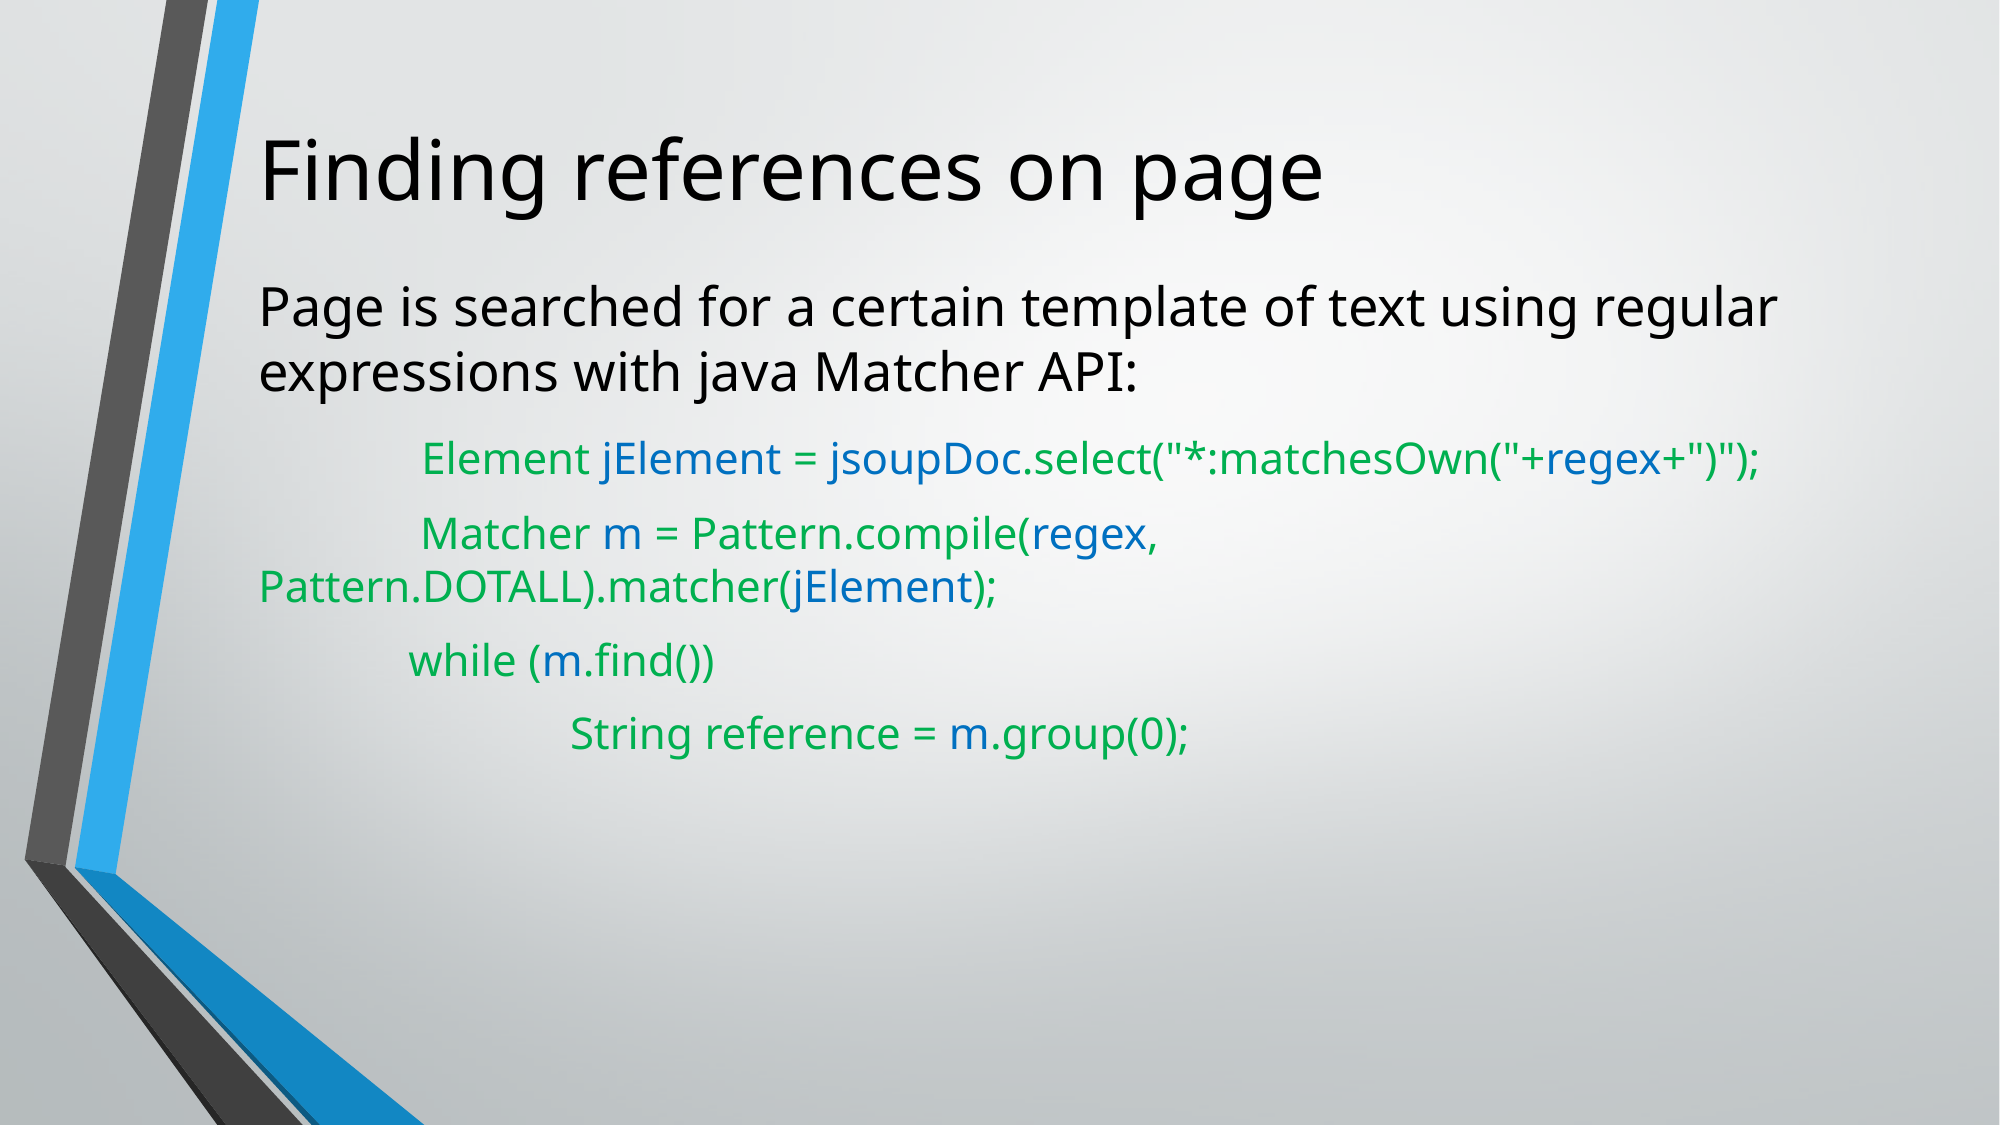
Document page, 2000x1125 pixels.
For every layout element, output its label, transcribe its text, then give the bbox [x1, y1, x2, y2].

list Page is searched for a certain template of text using regular expressions with java Matcher API: Element jElement = jsoupDoc.select("*:matchesOwn("+regex+")"); Matcher m = Pattern.compile(regex, Pattern.DOTALL).matcher(jElement); while (m.find()) String reference = m.group(0); [243, 231, 1887, 799]
title Finding references on page [243, 78, 1887, 231]
